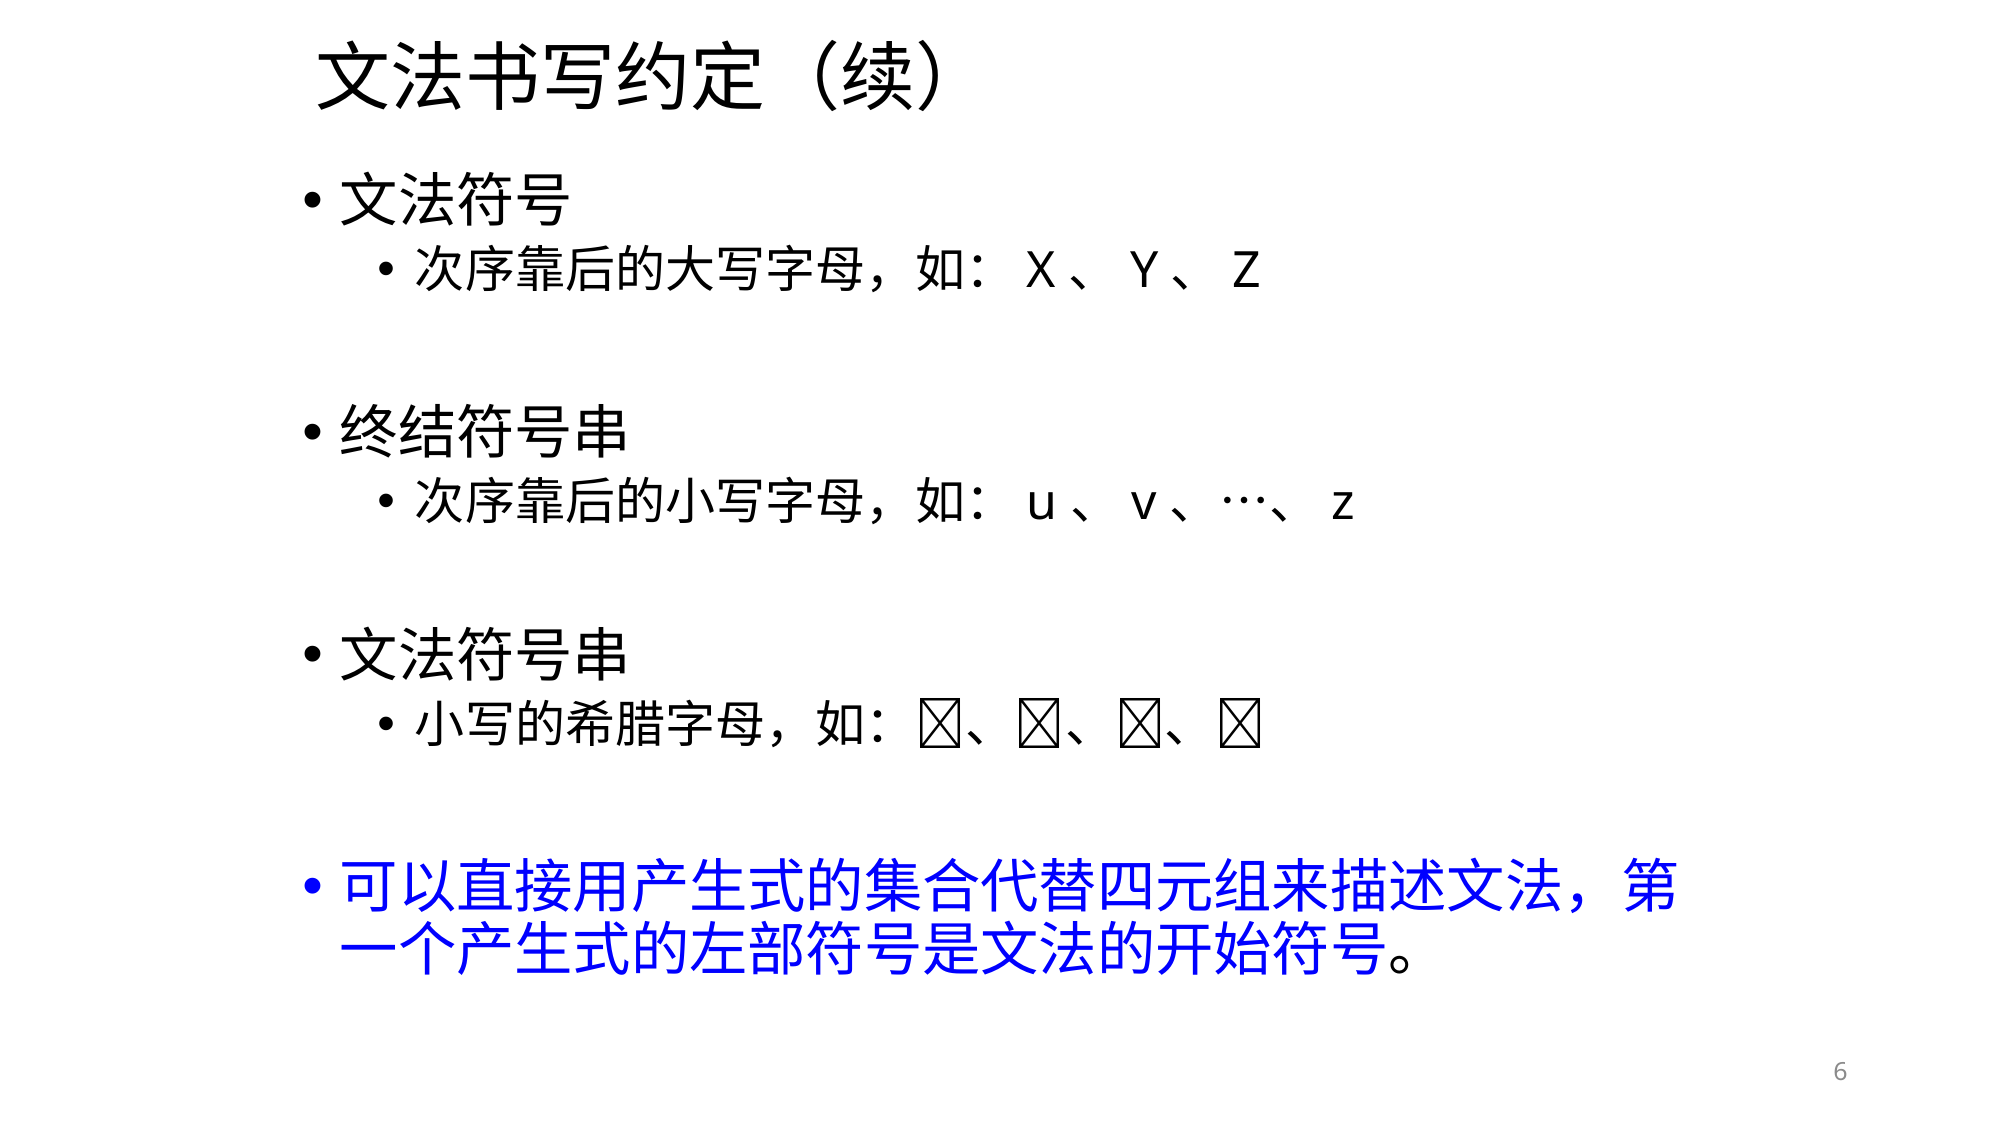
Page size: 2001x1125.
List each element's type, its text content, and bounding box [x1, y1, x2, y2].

list 文法符号 次序靠后的大写字母，如：X、Y、Z 终结符号串 次序靠后的小写字母，如：u、v、…、z 文法符号串 小写的希腊字母，如：、、、 可以直接用产生式的集合代替四元组来描述文法，第一个产生式的左部符号是文法的开始符号。 [287, 163, 1713, 1050]
slide_number 6 [1412, 1042, 1863, 1103]
title 文法书写约定（续） [300, 24, 1713, 135]
